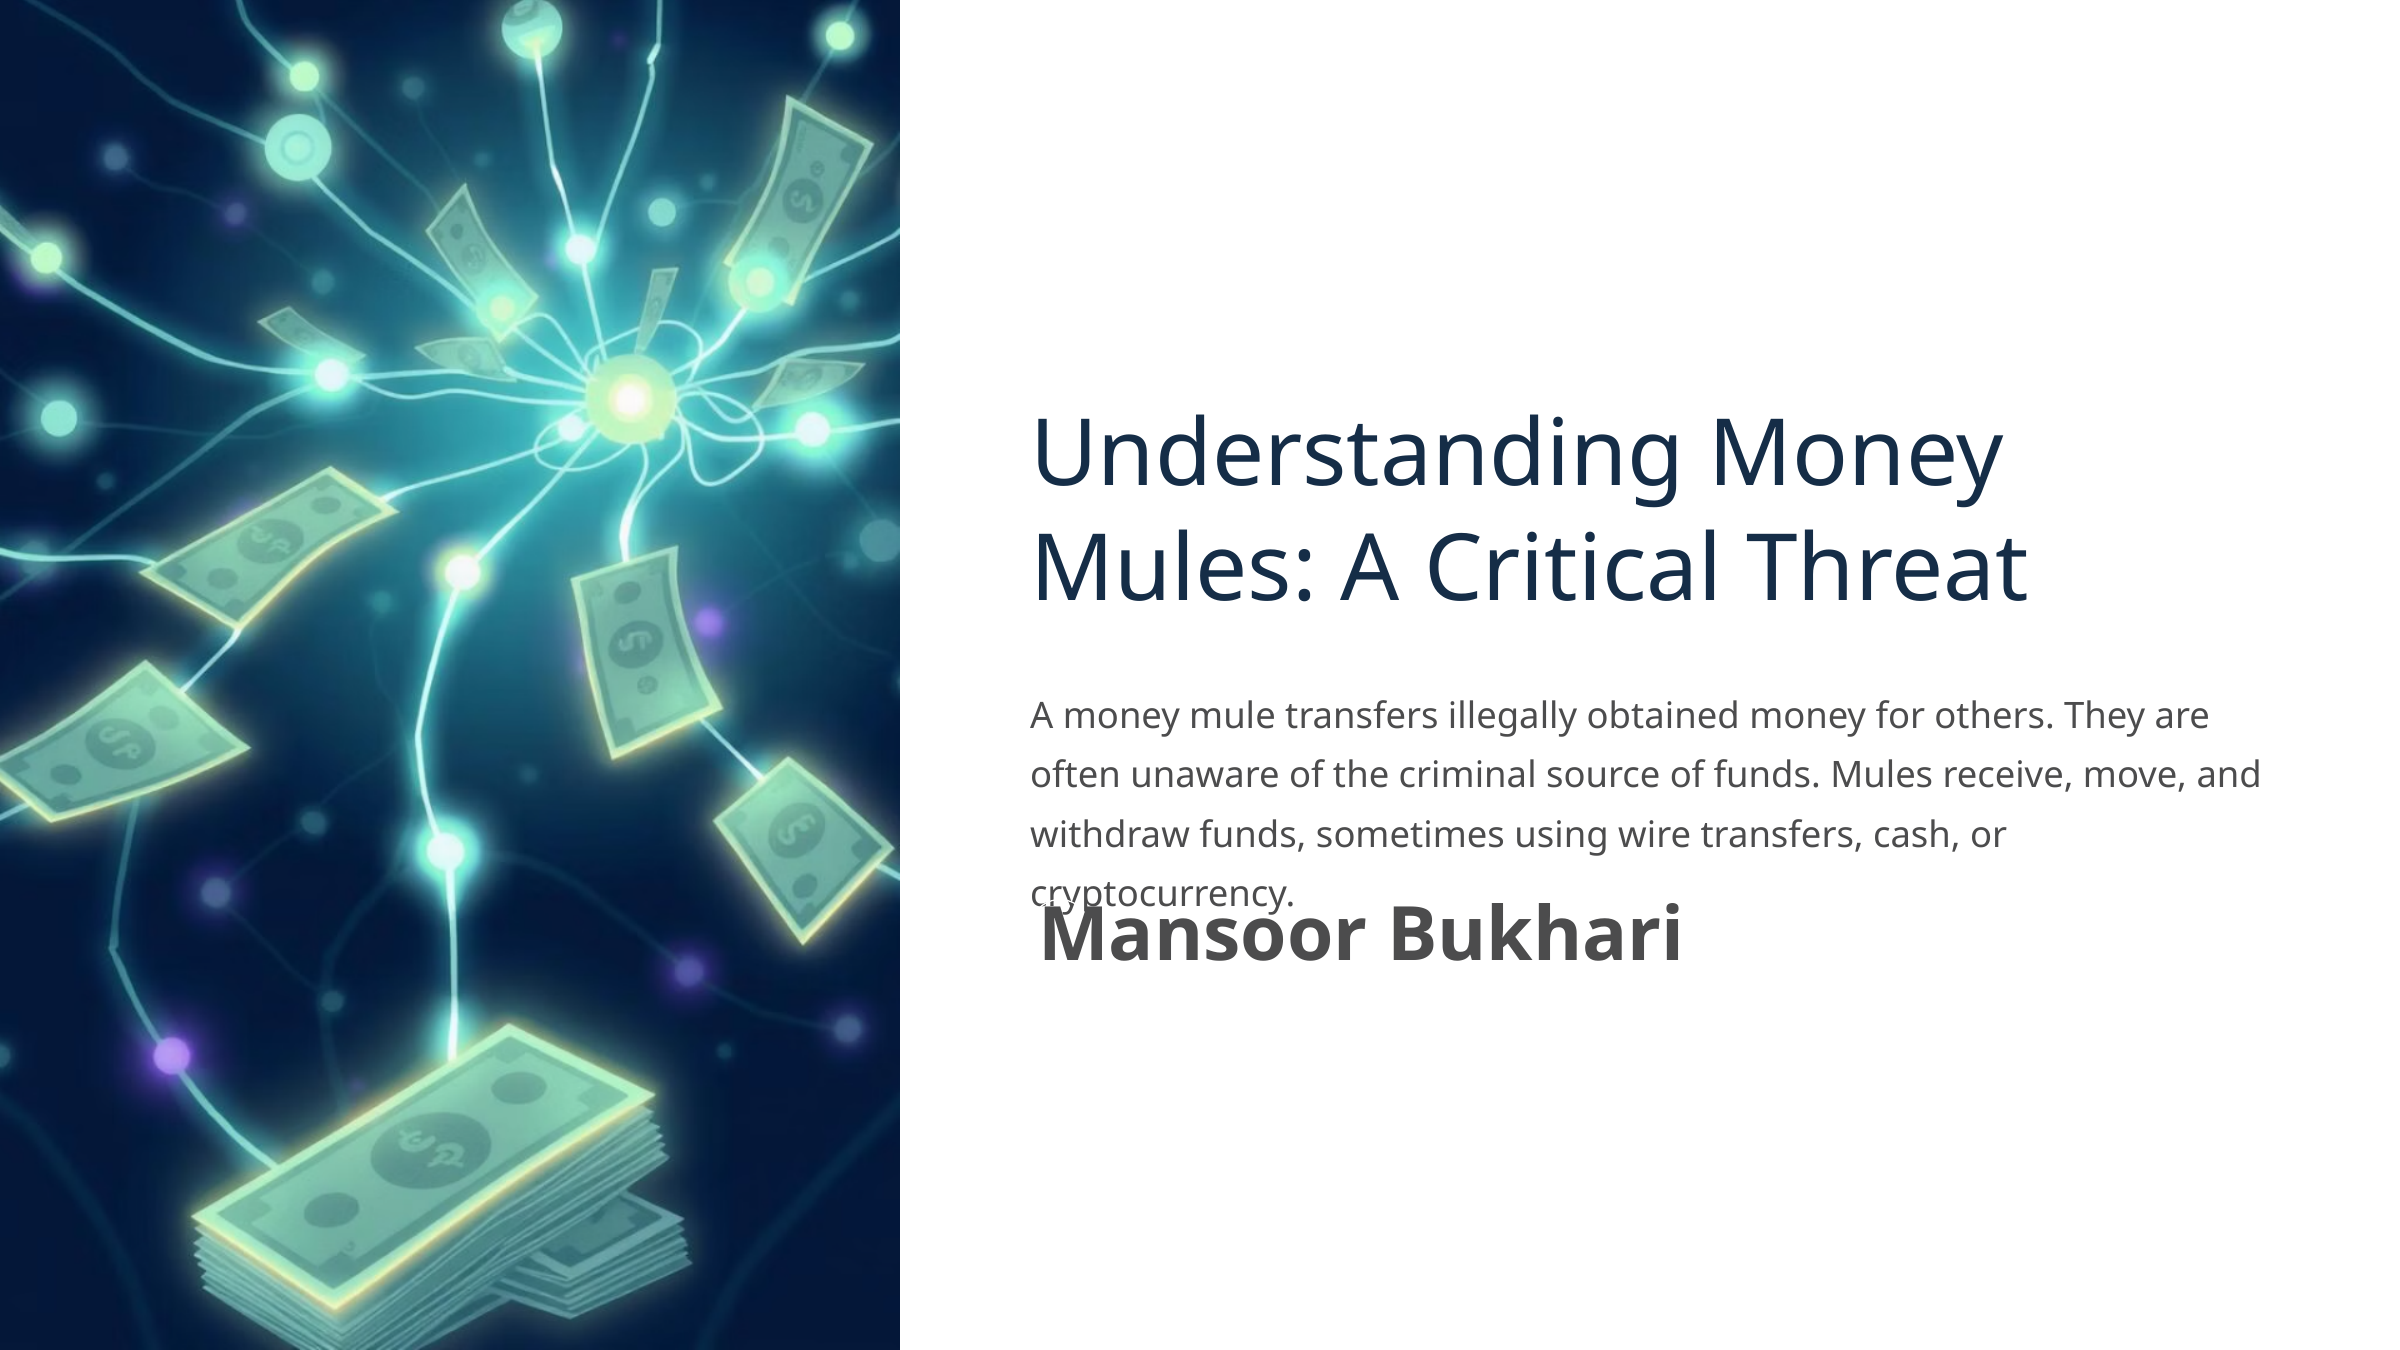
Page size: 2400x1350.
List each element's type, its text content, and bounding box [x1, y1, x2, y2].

picture [0, 0, 900, 1350]
text_box Understanding Money Mules: A Critical Threat [1030, 387, 2270, 621]
text_box A money mule transfers illegally obtained money for others. They are often unaware of the criminal source of funds. Mules receive, move, and withdraw funds, sometimes using wire transfers, cash, or cryptocurrency. [1030, 676, 2270, 855]
text_box [1030, 899, 1083, 950]
text_box Mansoor Bukhari [1038, 910, 1402, 976]
